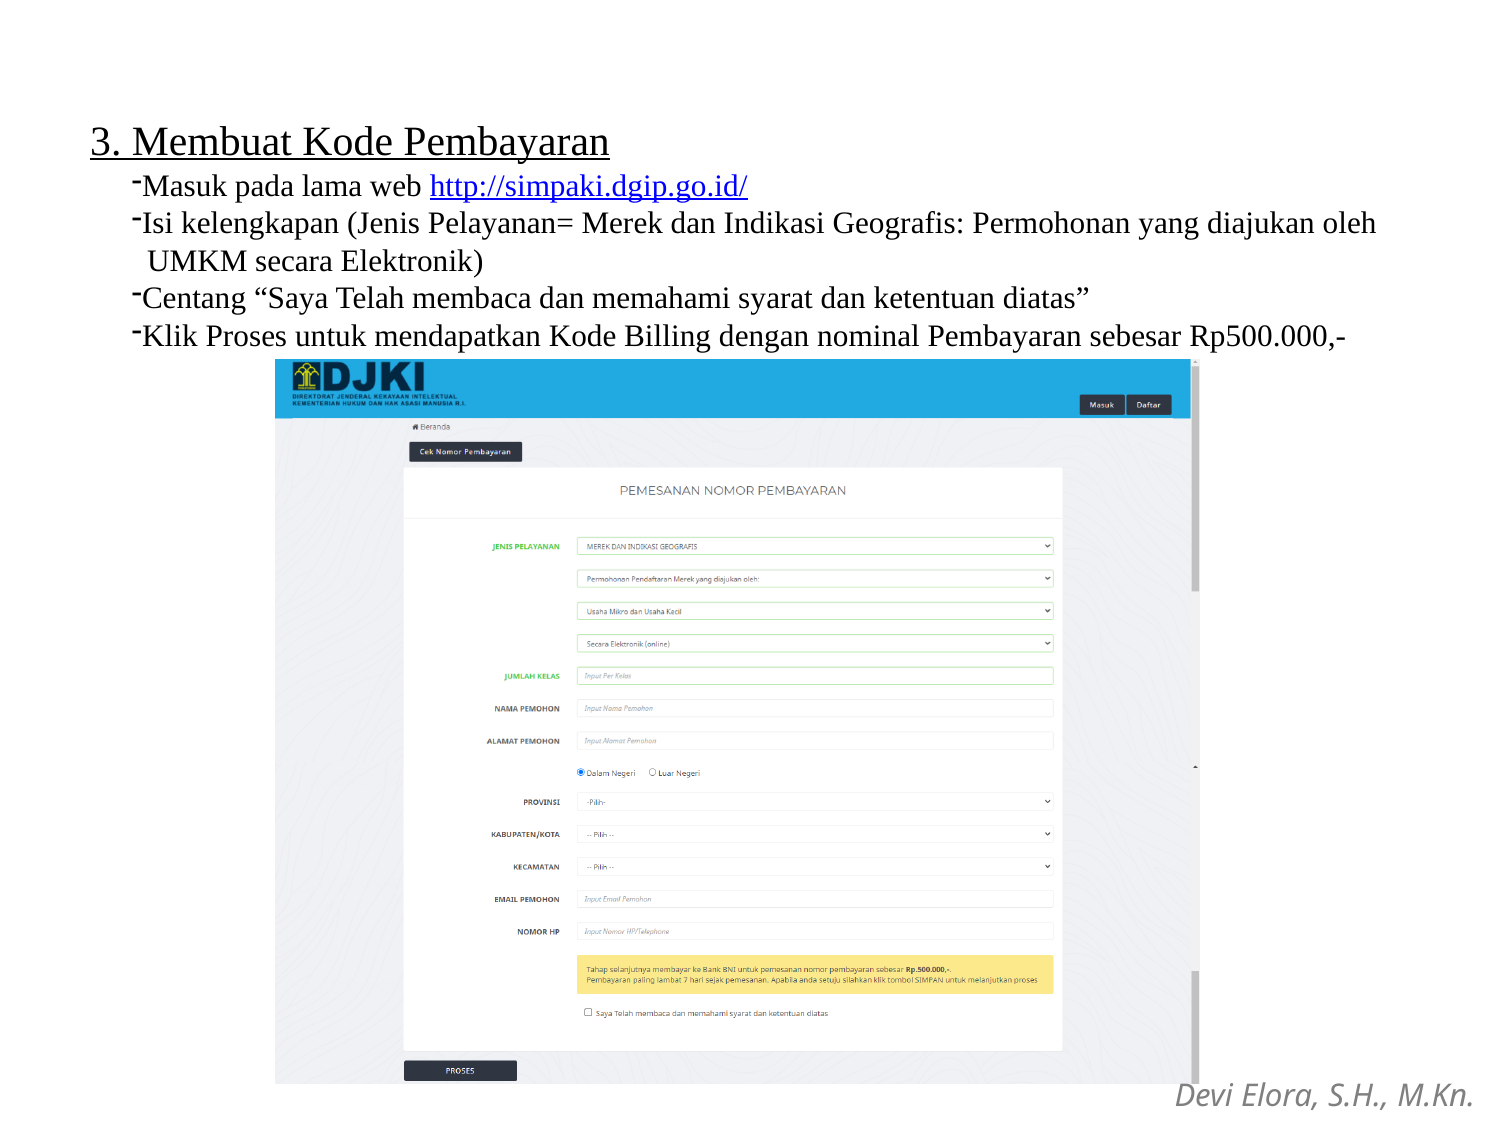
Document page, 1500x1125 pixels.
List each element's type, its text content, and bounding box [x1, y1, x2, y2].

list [274, 359, 1201, 762]
title 3. Membuat Kode Pembayaran [75, 45, 1425, 233]
picture [274, 762, 1201, 1084]
picture [349, 287, 1120, 359]
text_box Devi Elora, S.H., M.Kn. [1148, 1060, 1500, 1125]
text_box Masuk pada lama web http://simpaki.dgip.go.id/ Isi kelengkapan (Jenis Pelayanan= Merek dan Indikasi Geografis: Permohonan yang diajukan oleh UMKM secara Elektronik) Centang “Saya Telah membaca dan memahami syarat dan ketentuan diatas” Klik Proses untuk mendapatkan Kode Billing dengan nominal Pembayaran sebesar Rp500.000,- [116, 157, 1409, 360]
